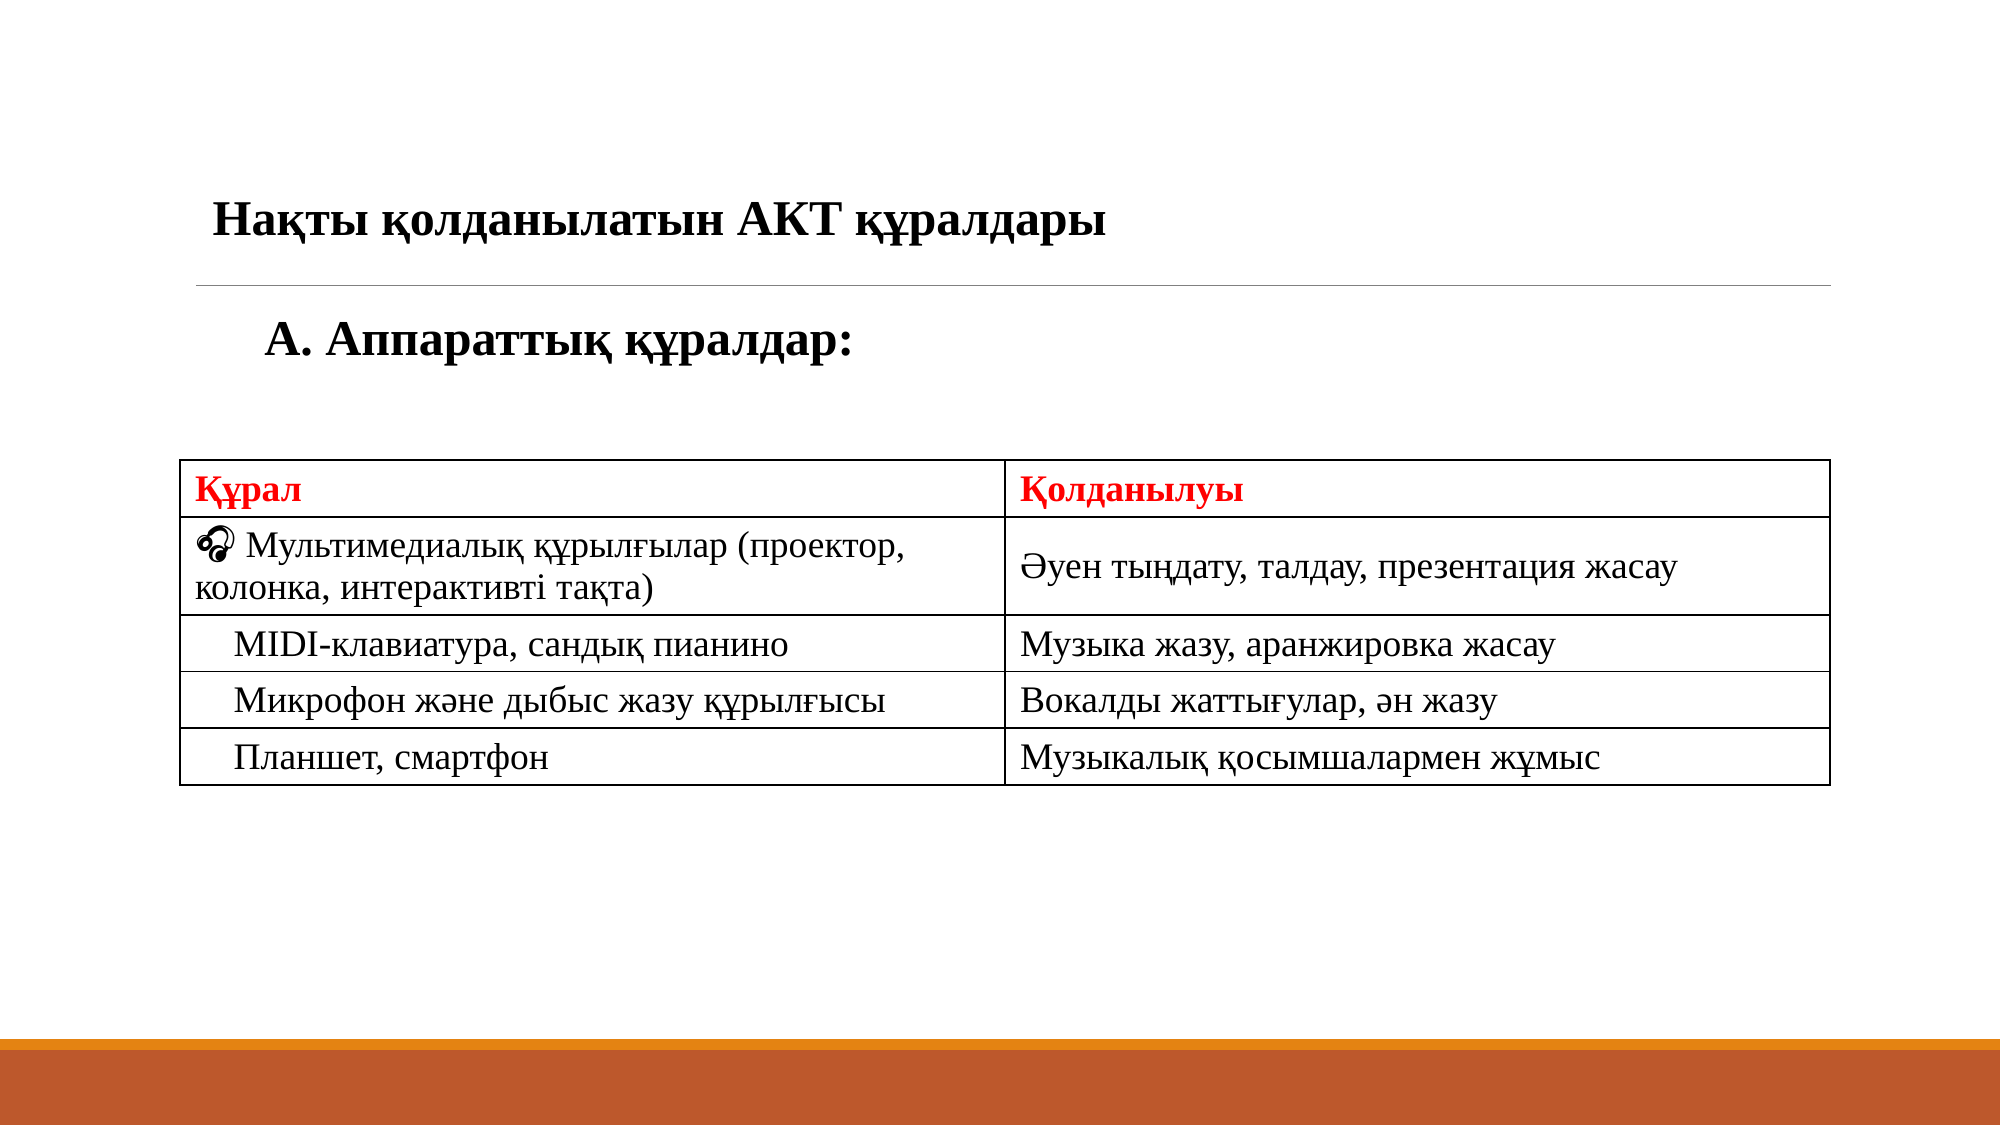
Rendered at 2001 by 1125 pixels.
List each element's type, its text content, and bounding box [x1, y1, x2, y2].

table_cell Әуен тыңдату, талдау, презентация жасау [1006, 518, 1829, 614]
table_cell Музыкалық қосымшалармен жұмыс [1006, 729, 1829, 784]
table_cell 🎤 Микрофон және дыбыс жазу құрылғысы [181, 672, 1004, 727]
table_cell Вокалды жаттығулар, ән жазу [1006, 672, 1829, 727]
table_cell 🎹 MIDI-клавиатура, сандық пианино [181, 616, 1004, 671]
table_header Құрал [181, 461, 1004, 516]
table_cell 🎧 Мультимедиалық құрылғылар (проектор, колонка, интерактивті тақта) [181, 518, 1004, 614]
table_header Қолданылуы [1006, 461, 1829, 516]
table_cell 📱 Планшет, смартфон [181, 729, 1004, 784]
table_cell Музыка жазу, аранжировка жасау [1006, 616, 1829, 671]
text_box Нақты қолданылатын АКТ құралдары ✅ А. Аппараттық құралдар: [197, 177, 1123, 433]
